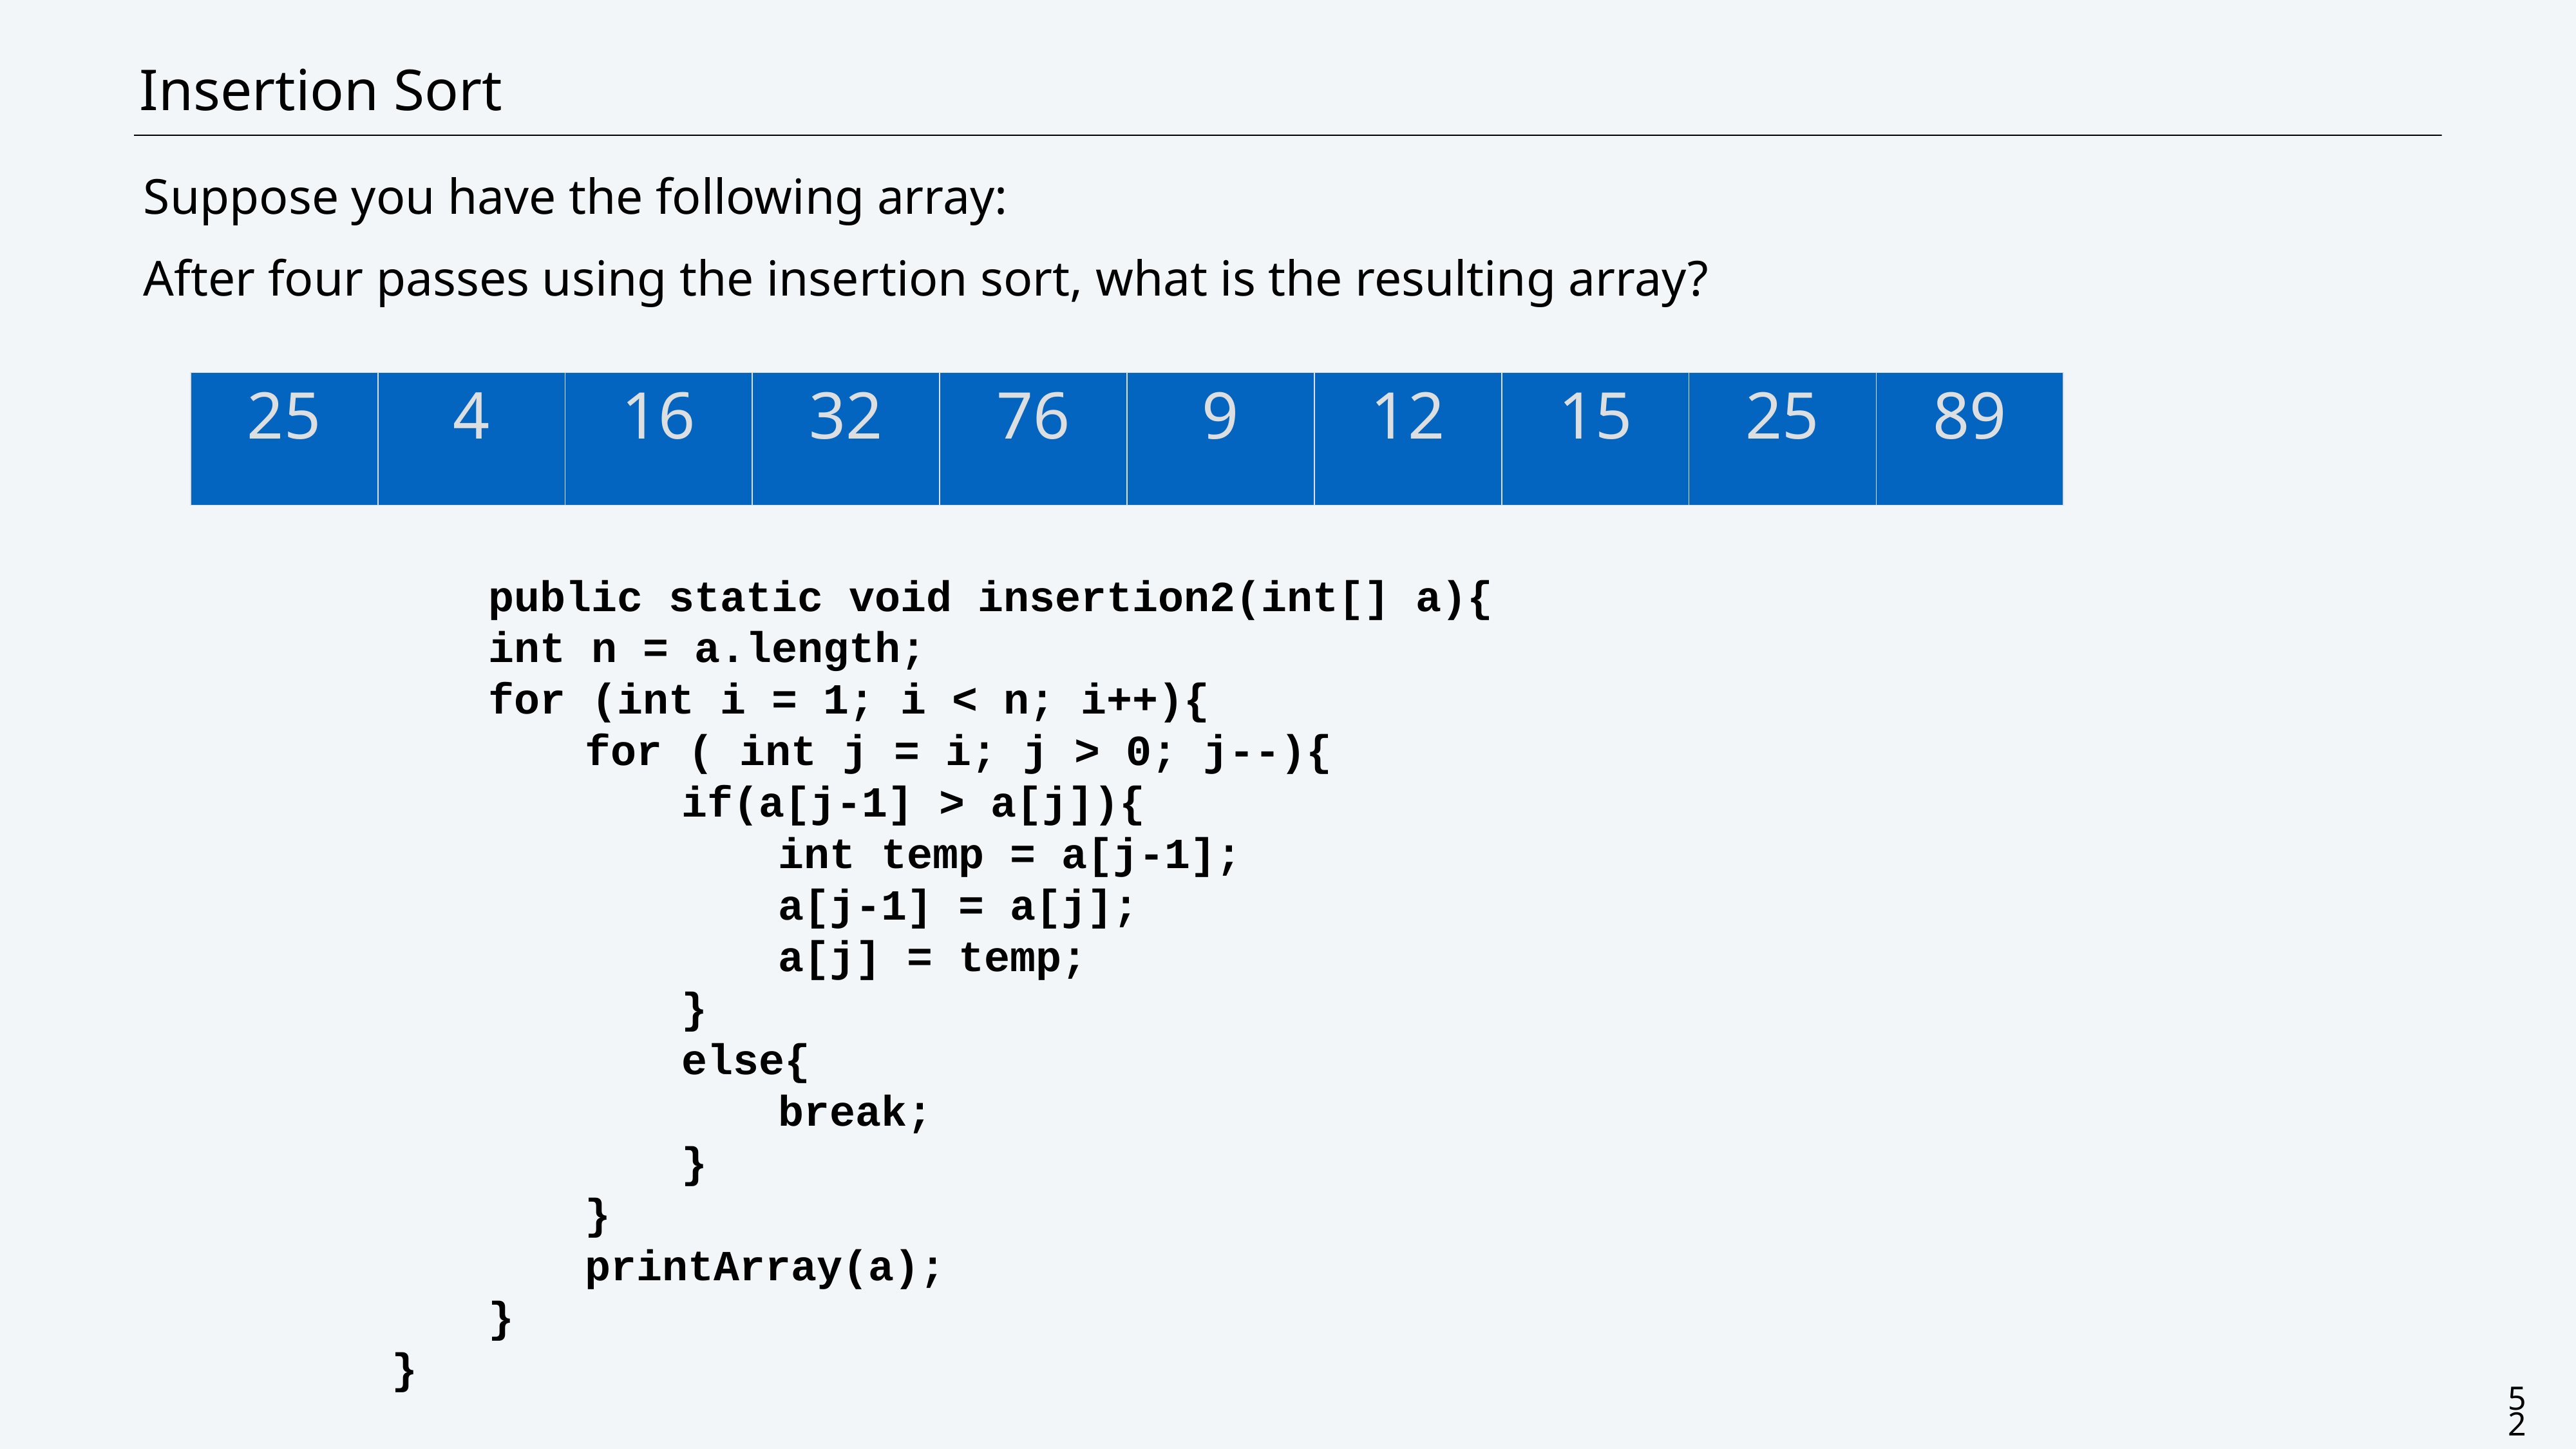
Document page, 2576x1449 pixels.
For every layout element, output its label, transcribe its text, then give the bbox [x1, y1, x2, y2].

slide_number 52 [2504, 1379, 2546, 1427]
list Suppose you have the following array: After four passes using the insertion sort, what is the resulting array? [128, 160, 2439, 1385]
table_header 16 [565, 373, 752, 505]
table_header 4 [379, 373, 565, 505]
table_header 9 [1128, 373, 1314, 505]
table_header 12 [1315, 373, 1501, 505]
title Insertion Sort [133, 39, 2320, 136]
table_header 76 [940, 373, 1126, 505]
text_box public static void insertion2(int[] a){ int n = a.length; for (int i = 1; i < n; i++){ for ( int j = i; j > 0; j--){ if(a[j-1] > a[j]){ int temp = a[j-1]; a[j-1] = a[j]; a[j] = temp; } else{ break; } } printArray(a); } } [285, 564, 2159, 1397]
table_header 25 [191, 373, 377, 505]
table_header 89 [1877, 373, 2063, 505]
table_header 25 [1689, 373, 1876, 505]
table_header 32 [753, 373, 939, 505]
table_header 15 [1502, 373, 1689, 505]
